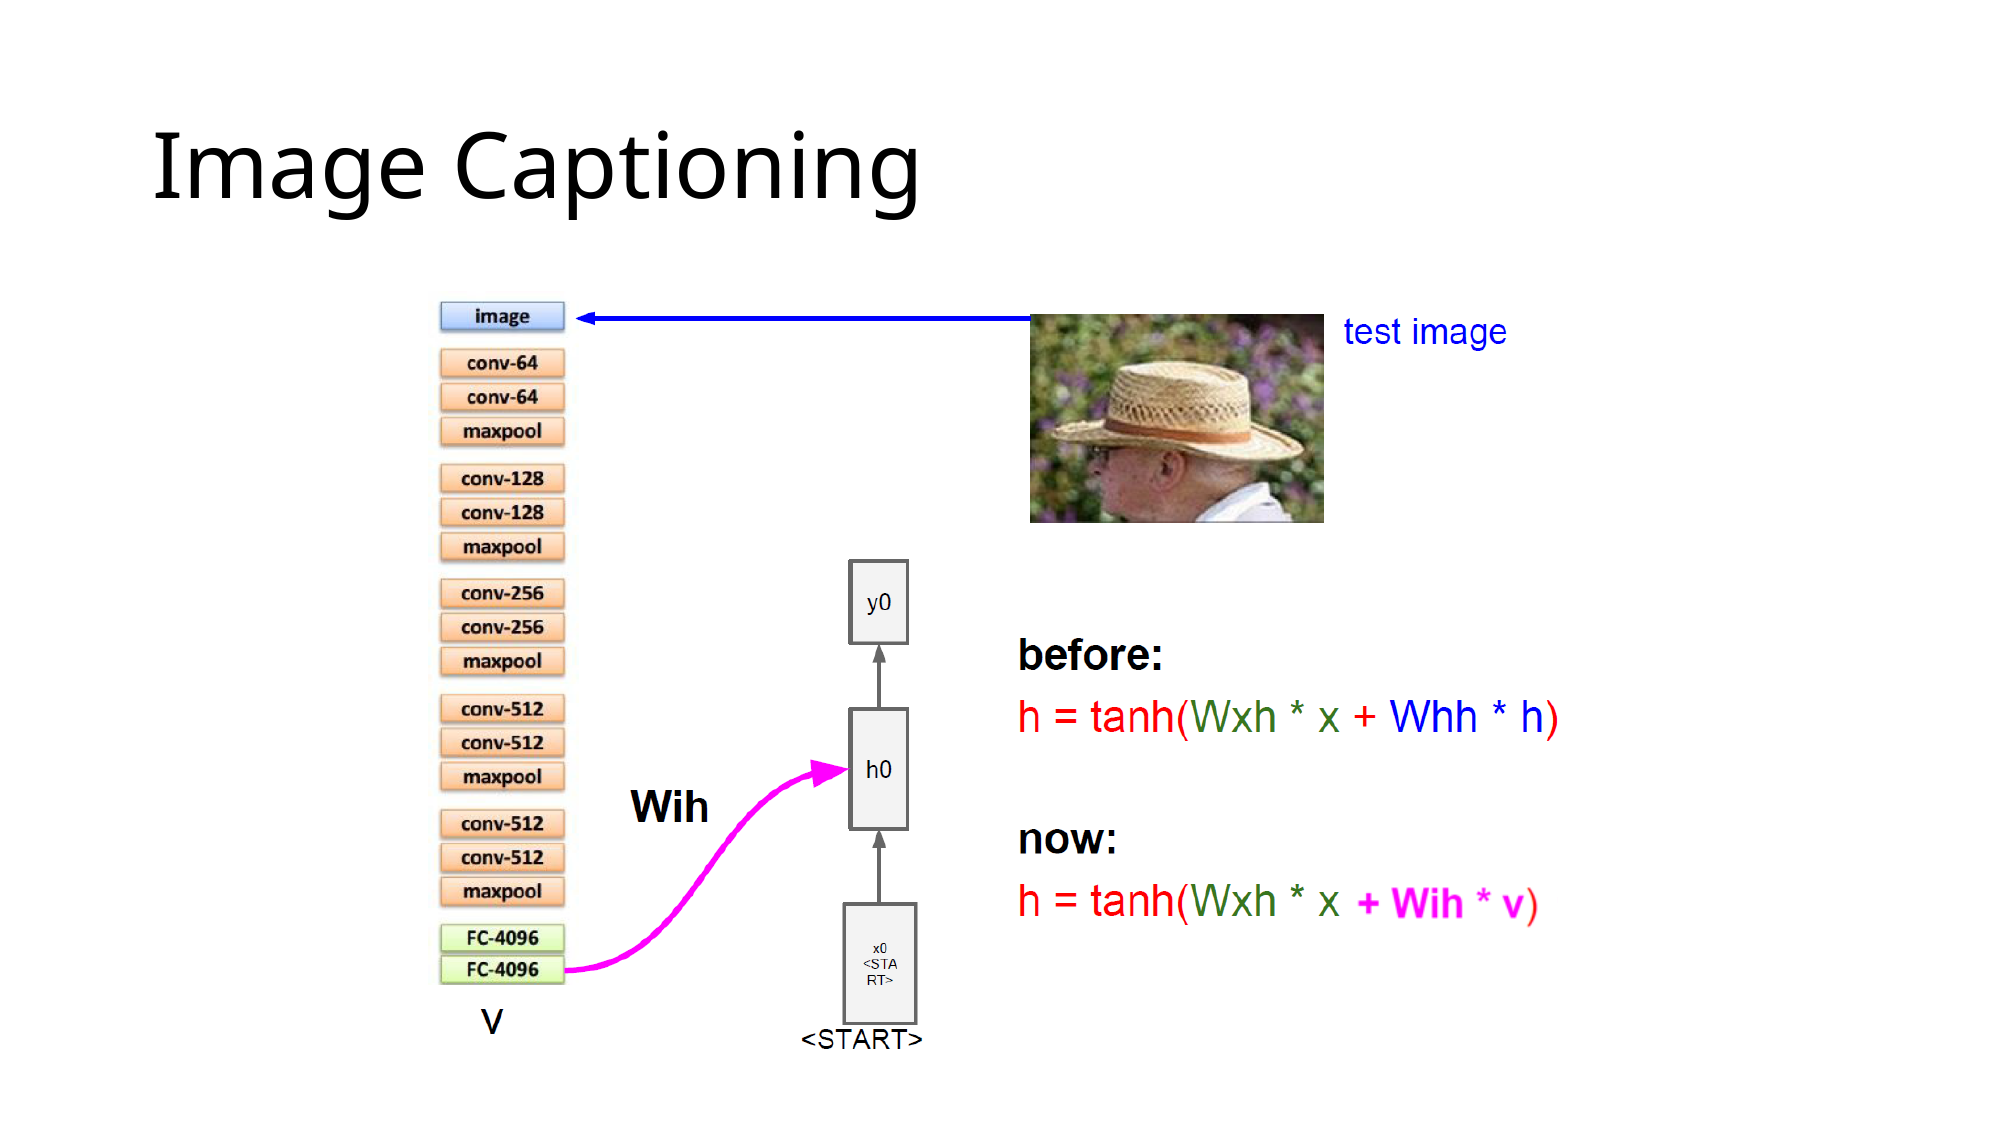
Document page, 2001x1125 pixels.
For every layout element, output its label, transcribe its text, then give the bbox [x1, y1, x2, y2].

title Image Captioning [137, 59, 1863, 278]
picture [416, 291, 1558, 1066]
